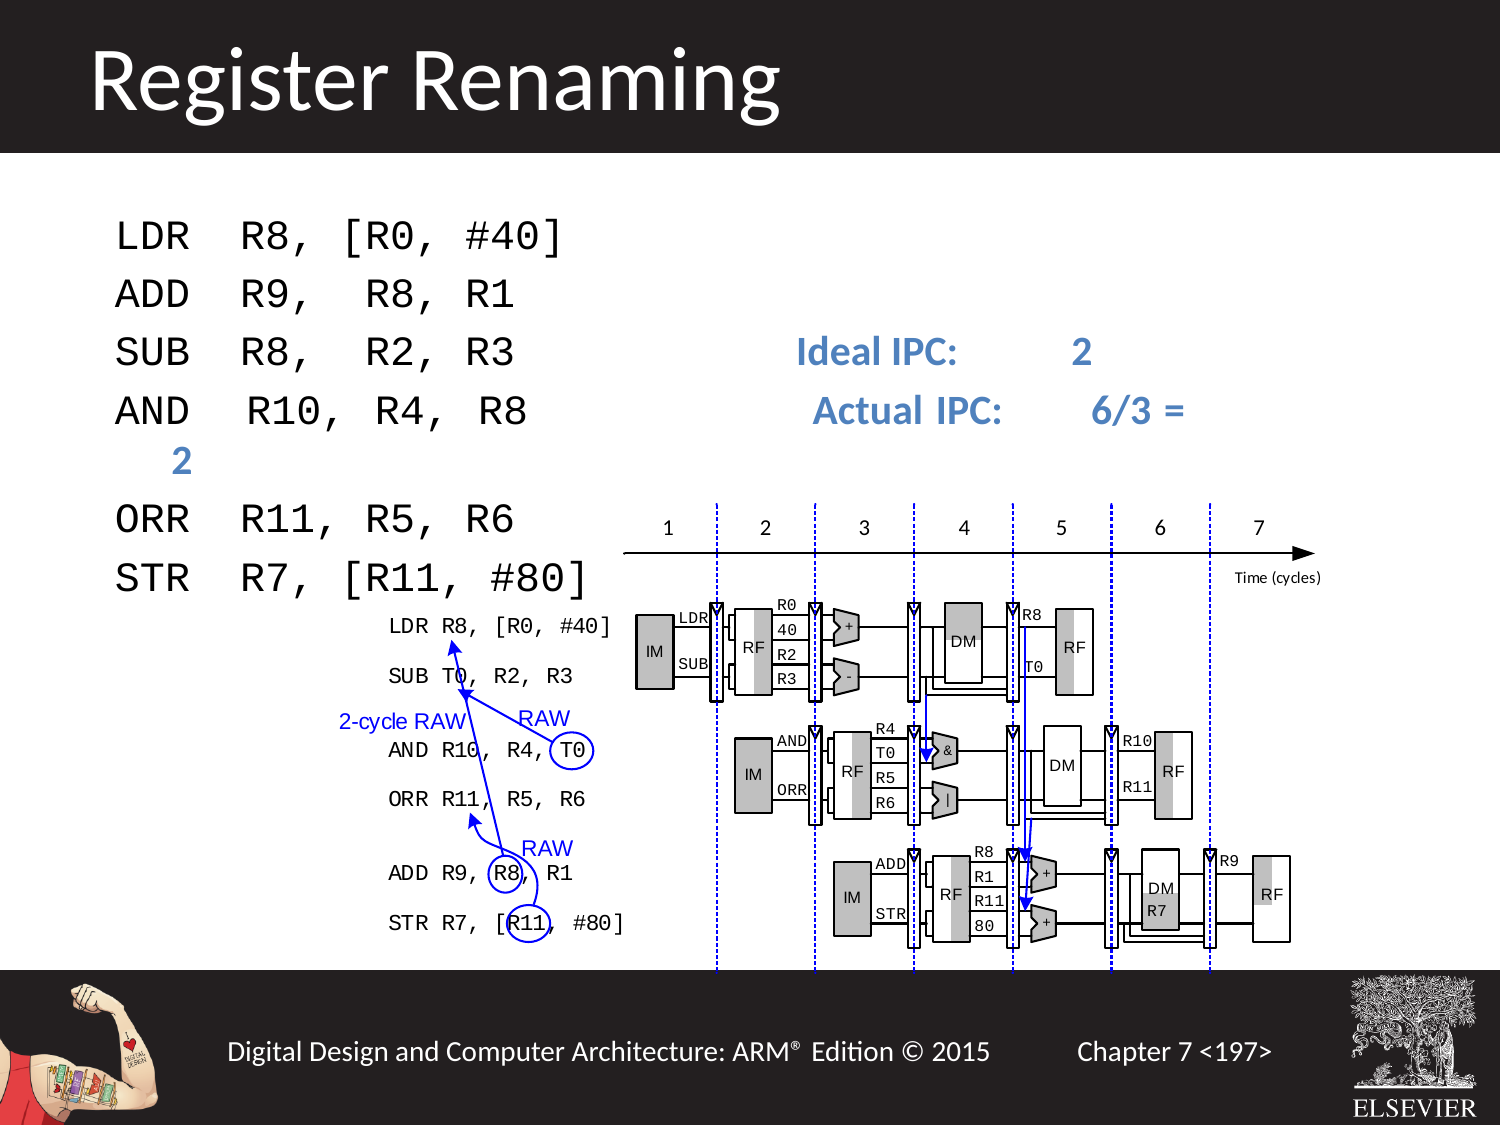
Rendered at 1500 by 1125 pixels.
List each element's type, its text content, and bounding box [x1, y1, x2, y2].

picture [0, 979, 163, 1125]
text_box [324, 499, 1331, 976]
text_box Register Renaming [75, 11, 1375, 136]
list LDR R8, [R0, #40] ADD R9, R8, R1 SUB R8, R2, R3 Ideal IPC: 2 AND R10, R4, R8 Actual IPC: 6/3 = 2 ORR R11, R5, R6 STR R7, [R11, #80] [99, 200, 1200, 1013]
picture [1350, 974, 1477, 1117]
